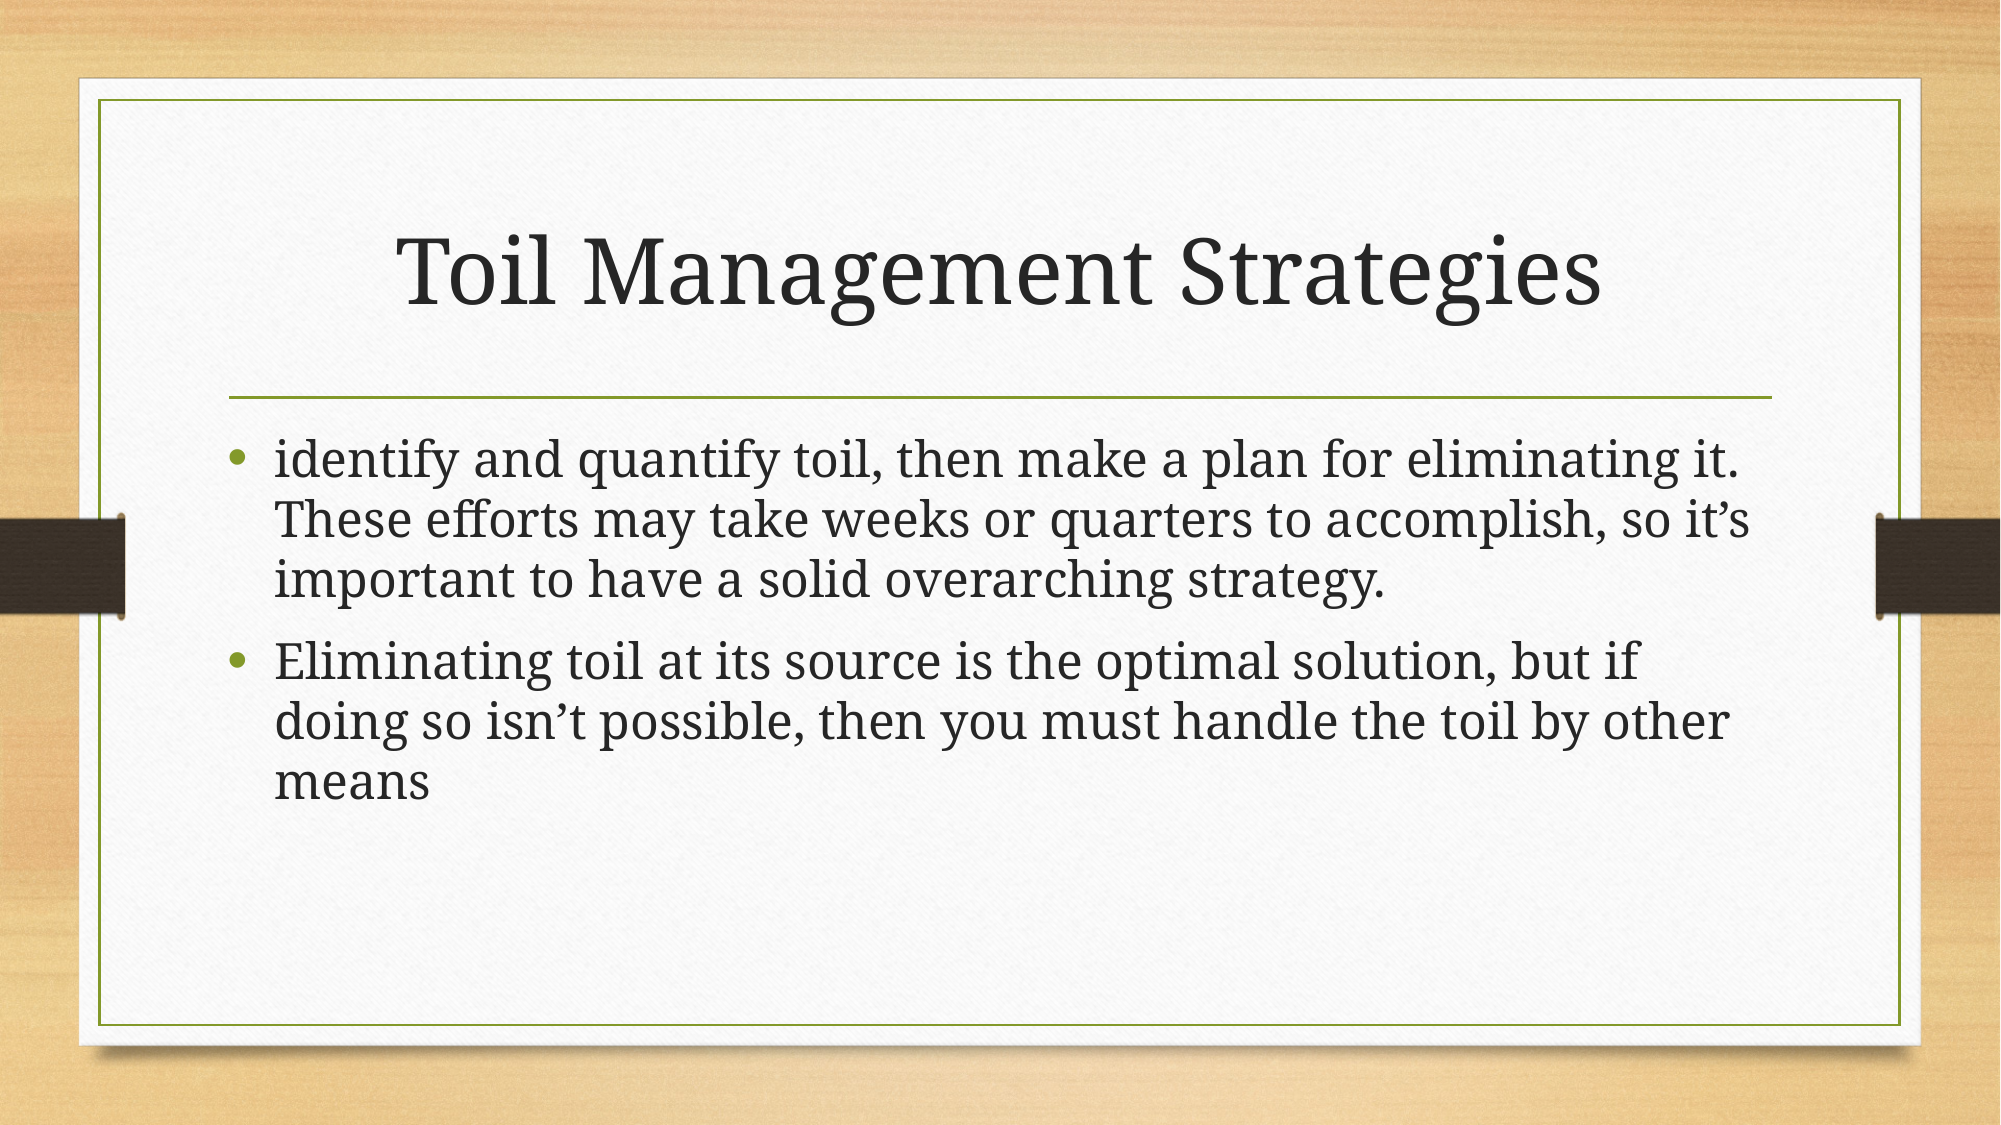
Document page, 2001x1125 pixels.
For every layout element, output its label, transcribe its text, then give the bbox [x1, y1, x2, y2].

title Toil Management Strategies [212, 161, 1788, 375]
list identify and quantify toil, then make a plan for eliminating it. These efforts may take weeks or quarters to accomplish, so it’s important to have a solid overarching strategy. Eliminating toil at its source is the optimal solution, but if doing so isn’t possible, then you must handle the toil by other means [212, 419, 1788, 964]
picture [0, 0, 2001, 1125]
